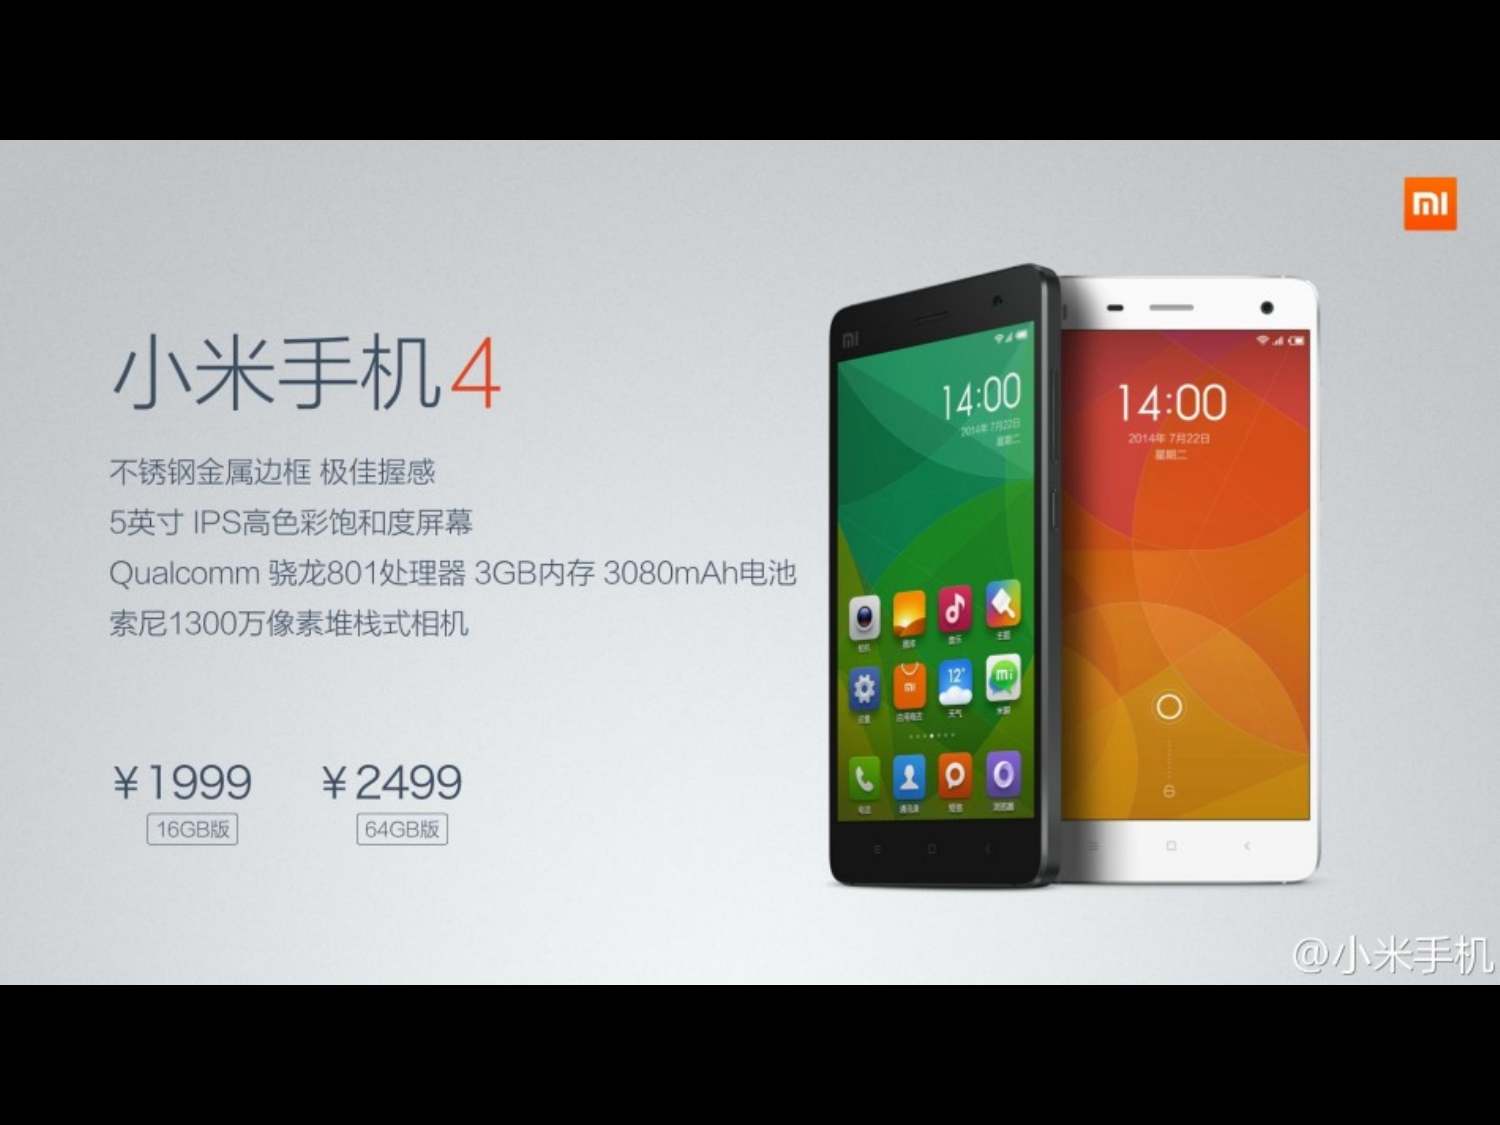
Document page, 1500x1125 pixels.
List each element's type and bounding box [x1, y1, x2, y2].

picture [0, 140, 1500, 985]
